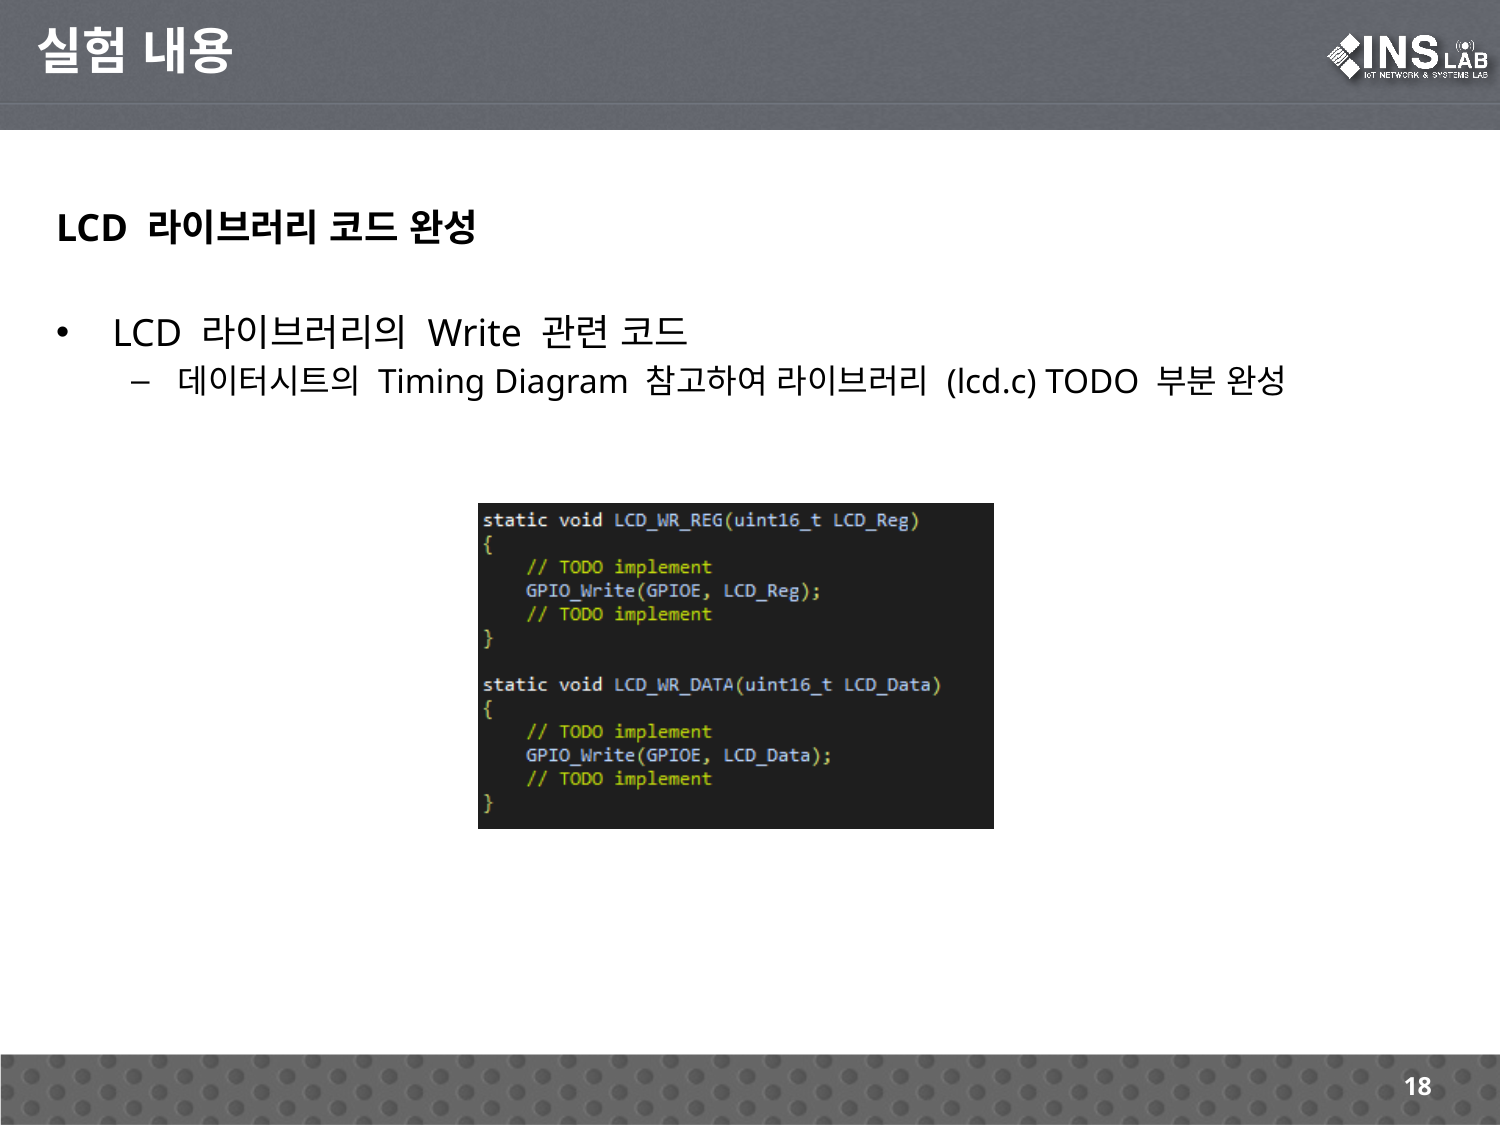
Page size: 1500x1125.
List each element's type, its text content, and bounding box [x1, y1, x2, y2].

slide_number 18 [1096, 1057, 1447, 1118]
picture [1327, 11, 1500, 101]
list 실험 내용 [21, 12, 550, 102]
picture [477, 503, 995, 829]
text_box LCD 라이브러리 코드 완성 LCD 라이브러리의 Write 관련 코드 데이터시트의 Timing Diagram 참고하여 라이브러리 (lcd.c) TODO 부분 완성 [41, 196, 1459, 1012]
